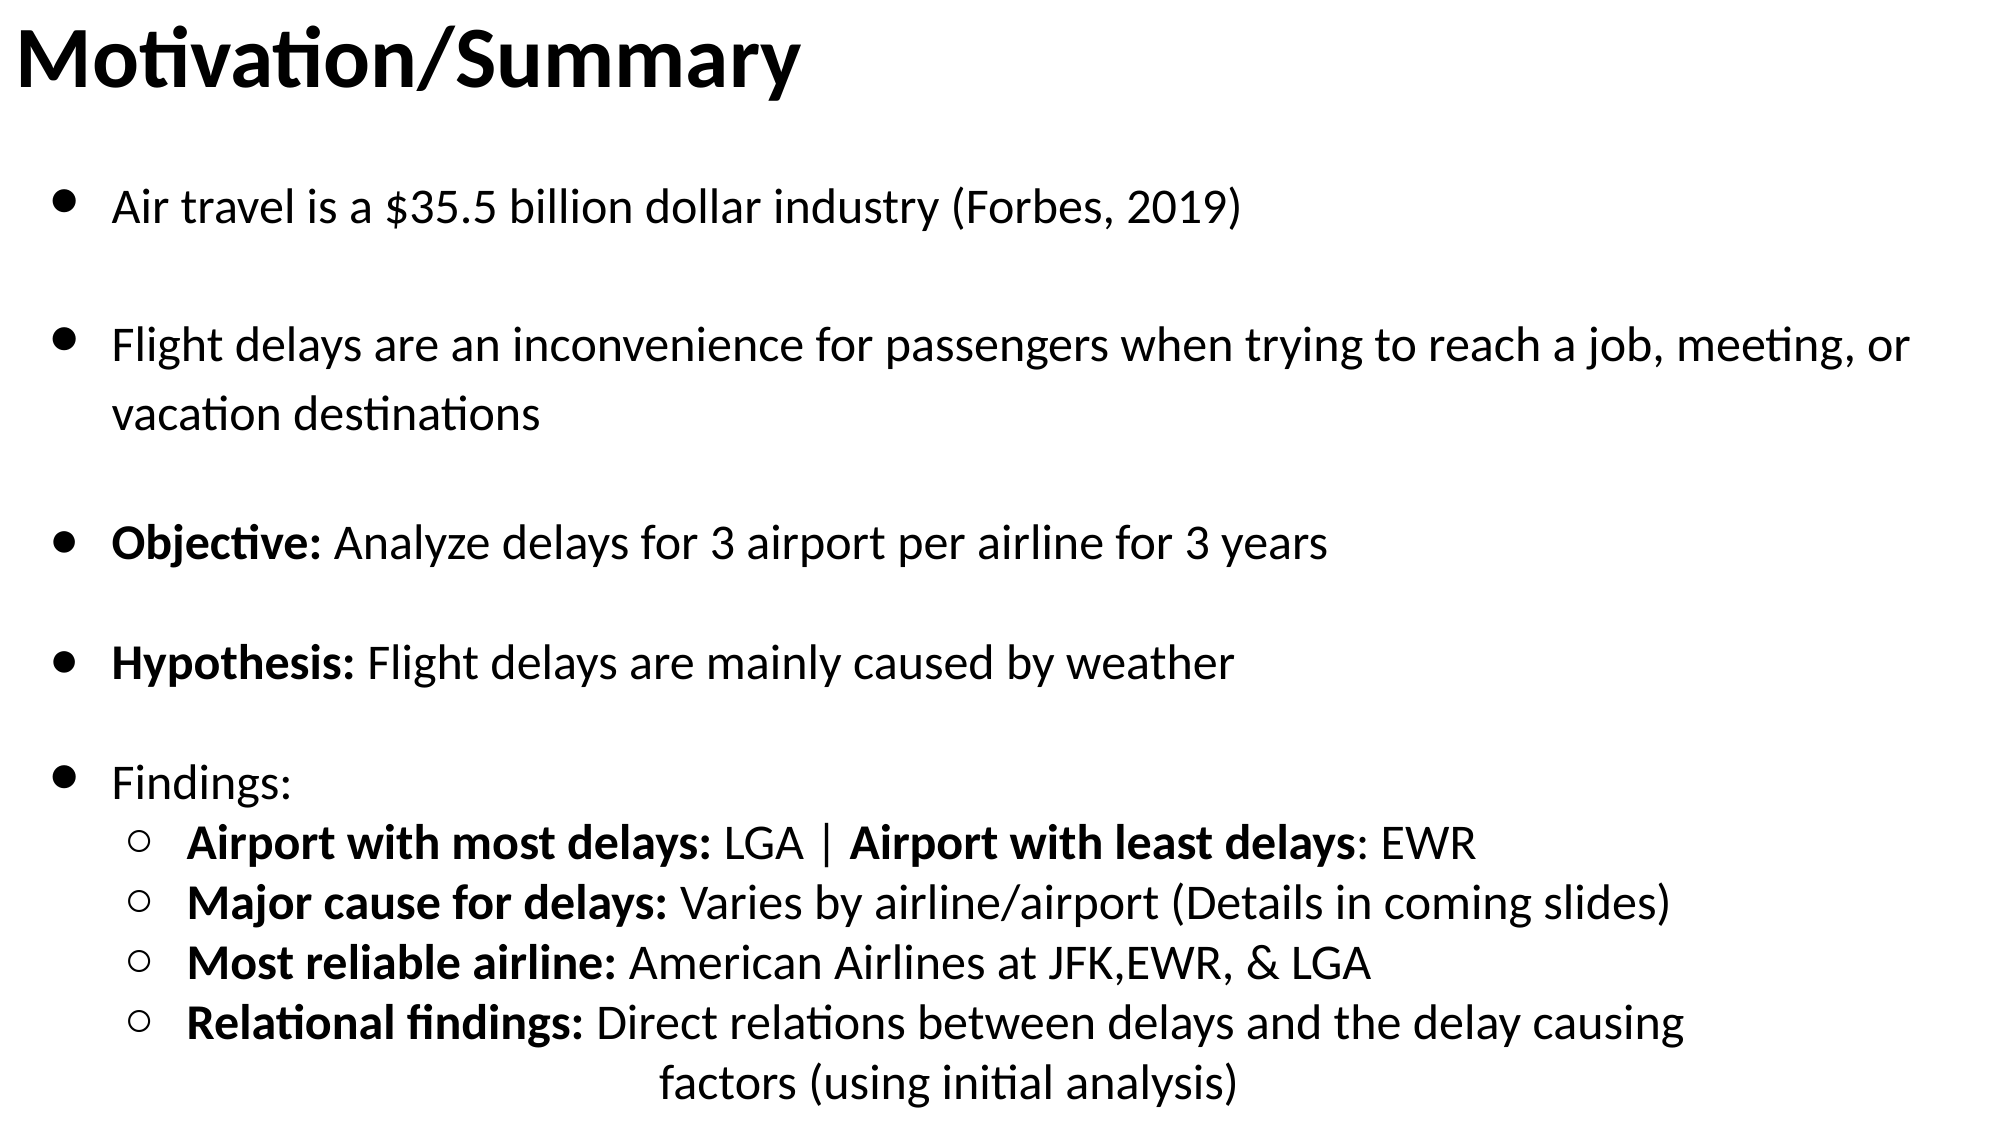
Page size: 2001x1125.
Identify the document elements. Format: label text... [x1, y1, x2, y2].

text_box Air travel is a $35.5 billion dollar industry (Forbes, 2019) Flight delays are an inconvenience for passengers when trying to reach a job, meeting, or vacation destinations Objective: Analyze delays for 3 airport per airline for 3 years Hypothesis: Flight delays are mainly caused by weather Findings: Airport with most delays: LGA | Airport with least delays: EWR Major cause for delays: Varies by airline/airport (Details in coming slides) Most reliable airline: American Airlines at JFK,EWR, & LGA Relational findings: Direct relations between delays and the delay causing factors (using initial analysis) [21, 149, 1979, 1093]
title Motivation/Summary [0, 0, 1726, 150]
